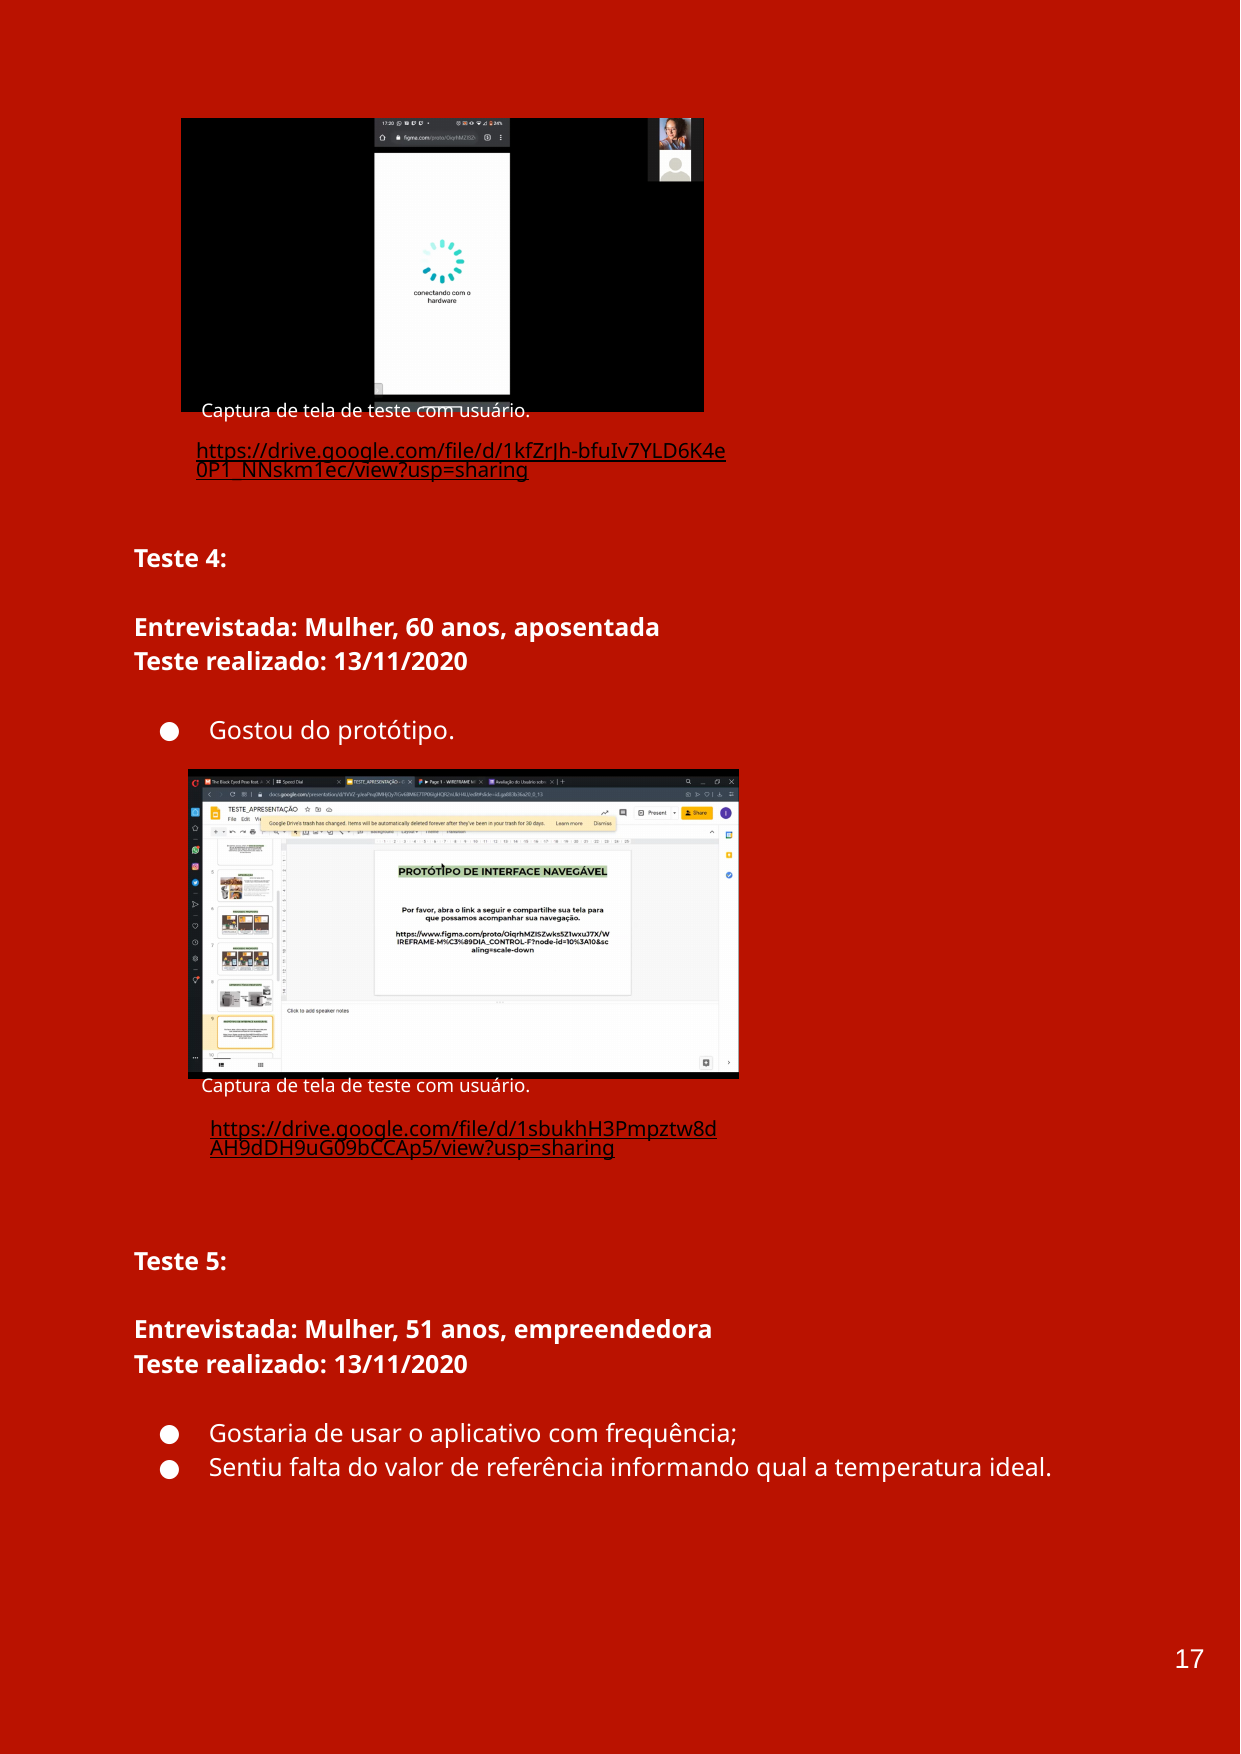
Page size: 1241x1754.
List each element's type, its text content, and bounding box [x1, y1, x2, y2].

text_box https://drive.google.com/file/d/1sbukhH3Pmpztw8dAH9dDH9uG09bCCAp5/view?usp=sharing [195, 1102, 962, 1195]
text_box Captura de tela de teste com usuário. [181, 1062, 803, 1131]
picture [180, 117, 704, 413]
text_box Teste 5: Entrevistada: Mulher, 51 anos, empreendedora Teste realizado: 13/11/2020 Gostaria de usar o aplicativo com frequência; Sentiu falta do valor de referência informando qual a temperatura ideal. [118, 1195, 1122, 1513]
slide_number ‹#› [1149, 1590, 1224, 1725]
text_box Teste 4: Entrevistada: Mulher, 60 anos, aposentada Teste realizado: 13/11/2020 Gostou do protótipo. [118, 492, 1122, 787]
text_box Captura de tela de teste com usuário. [181, 386, 803, 424]
text_box https://drive.google.com/file/d/1kfZrJh-bfuIv7YLD6K4e0P1_NNskm1ec/view?usp=sharing [181, 424, 970, 492]
picture [188, 769, 739, 1079]
